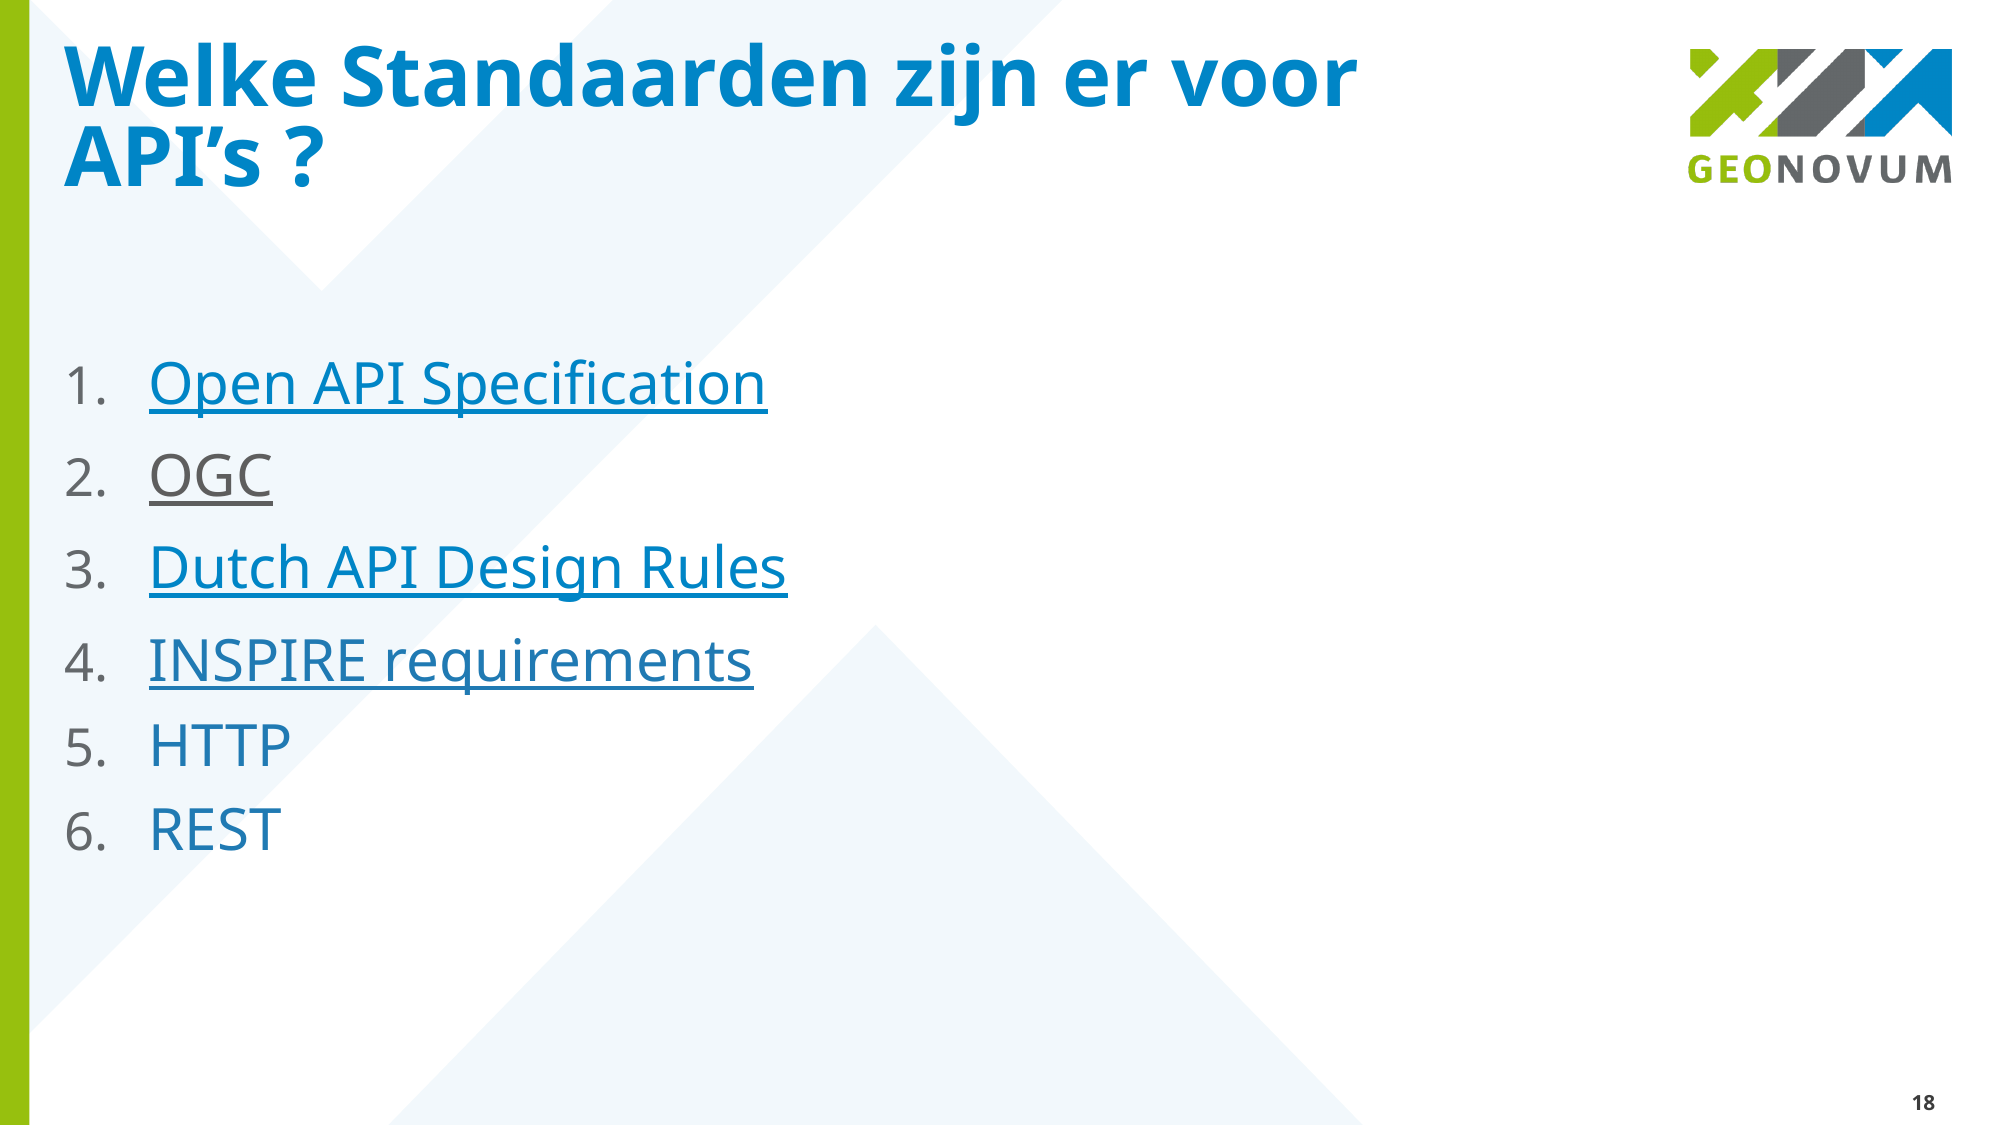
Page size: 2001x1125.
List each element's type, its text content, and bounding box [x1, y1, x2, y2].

picture [1686, 49, 1955, 186]
title Welke Standaarden zijn er voor API’s ? [49, 0, 1654, 210]
list Open API Specification OGC Dutch API Design Rules INSPIRE requirements HTTP REST [49, 249, 1951, 1059]
slide_number 18 [1824, 1088, 1951, 1120]
